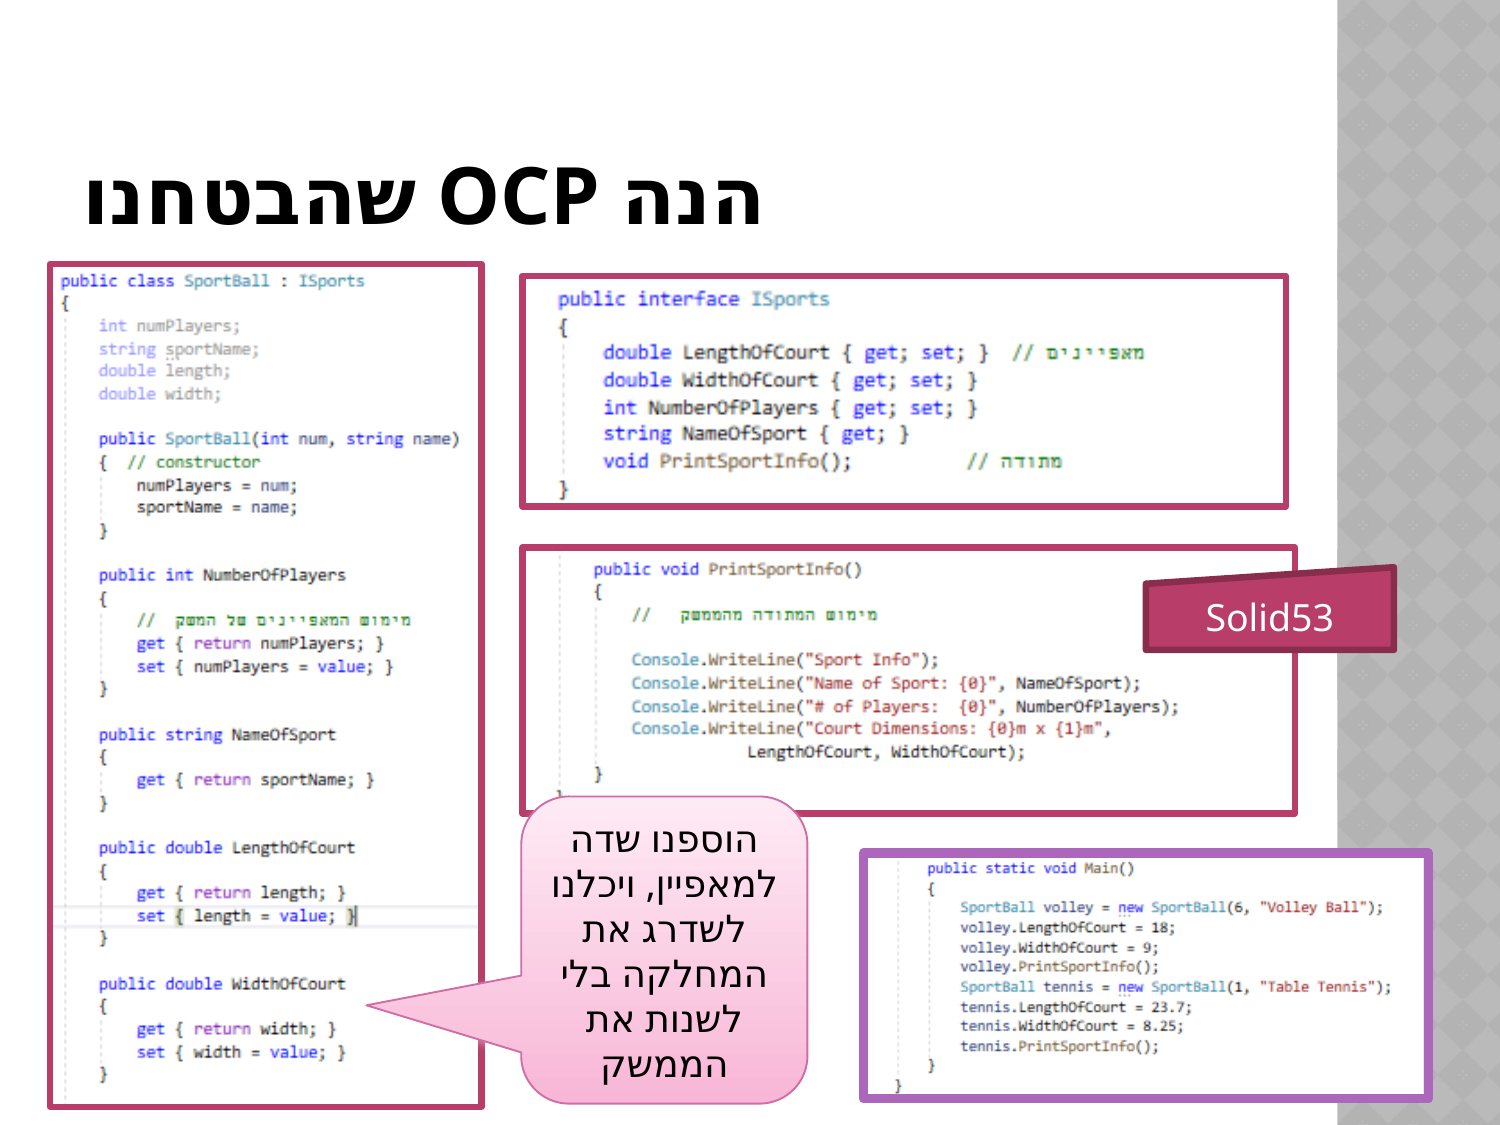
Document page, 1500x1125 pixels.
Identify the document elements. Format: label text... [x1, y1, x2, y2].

title הנה OCP שהבטחנו [75, 52, 1263, 240]
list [525, 278, 1284, 504]
text_box Solid53 [1300, 563, 1398, 654]
text_box Solid19 [1337, 0, 1500, 1125]
picture [525, 550, 1293, 811]
picture [52, 266, 479, 1104]
text_box הוספנו שדה למאפיין, ויכלנו לשדרג את המחלקה בלי לשנות את הממשק [483, 819, 809, 1105]
picture [867, 857, 1425, 1095]
